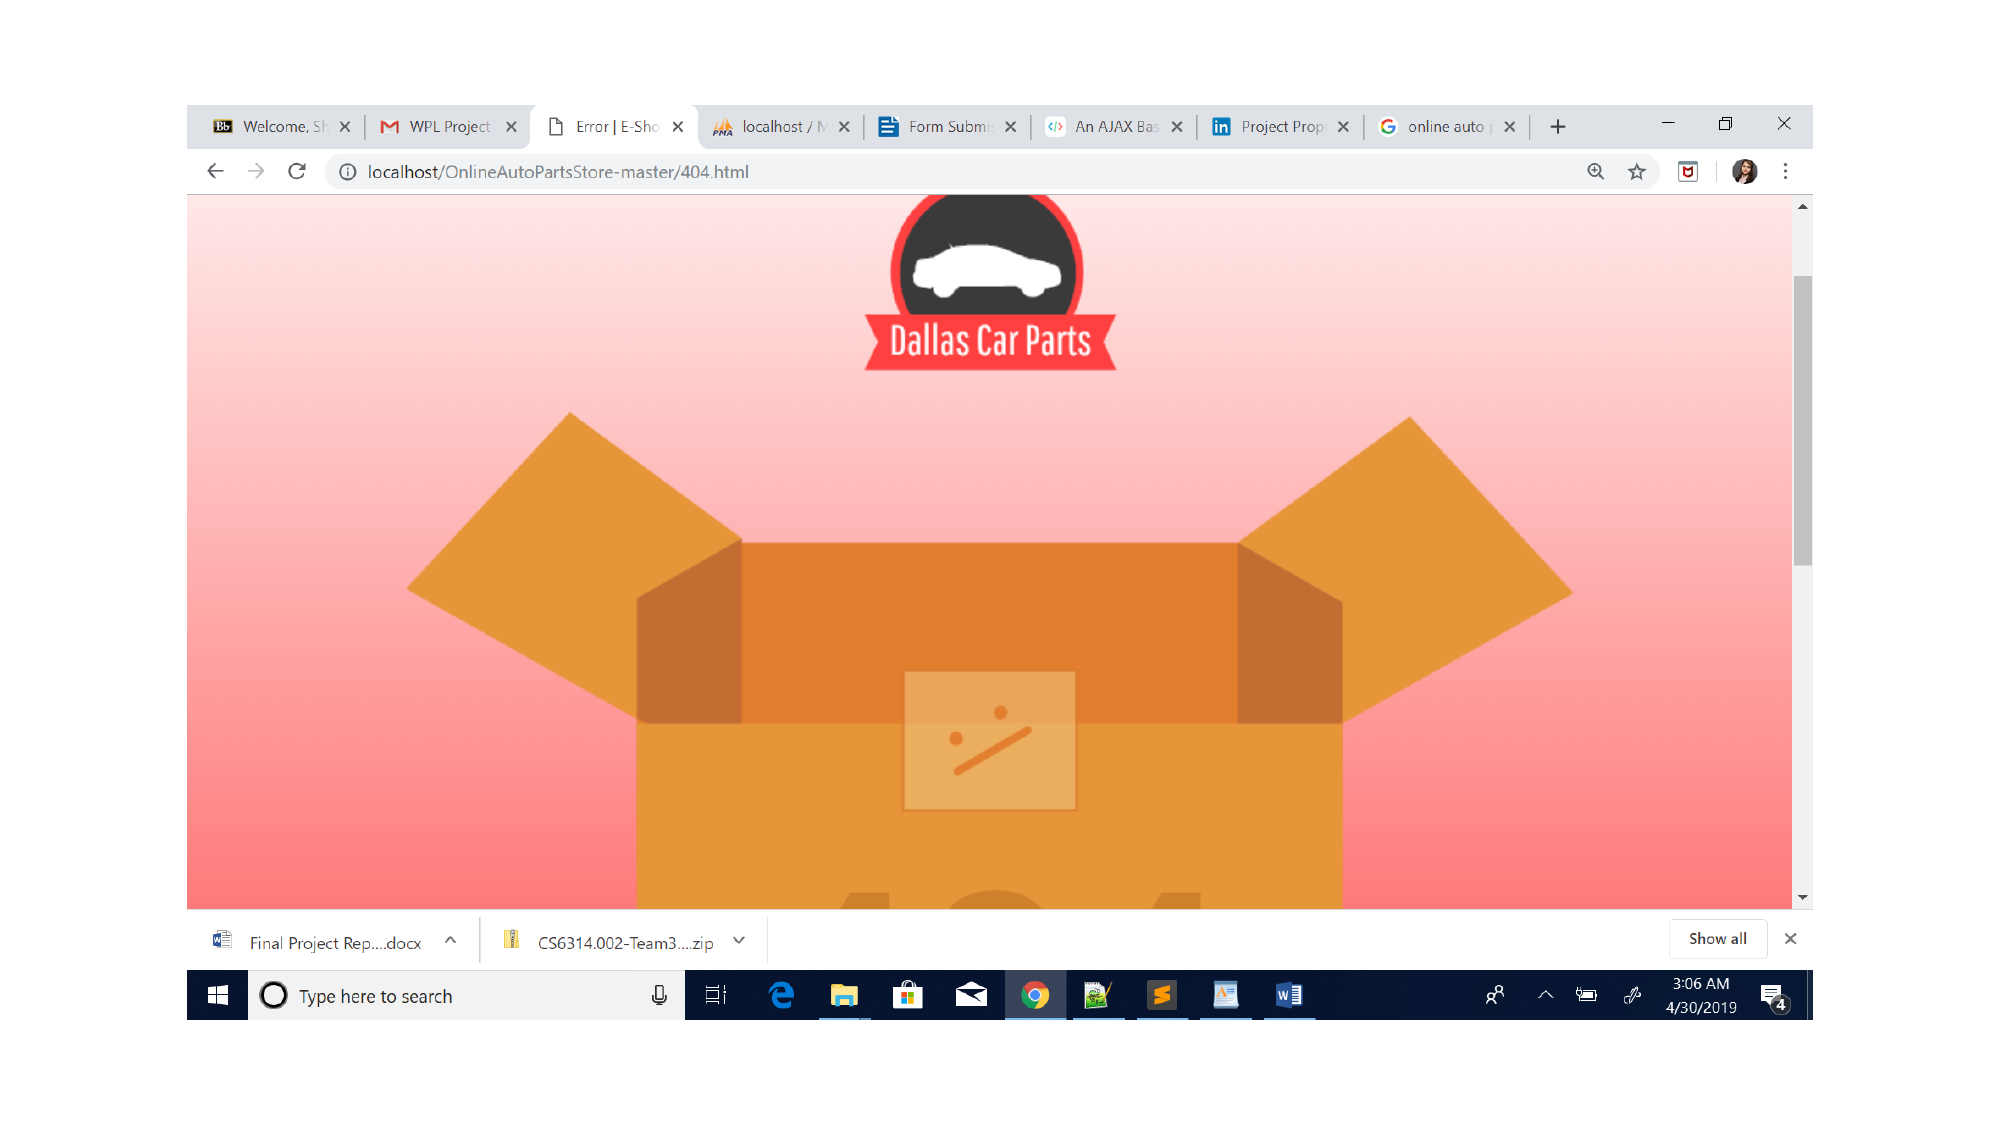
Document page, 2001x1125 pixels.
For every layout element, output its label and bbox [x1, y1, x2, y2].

picture [187, 105, 1813, 1020]
